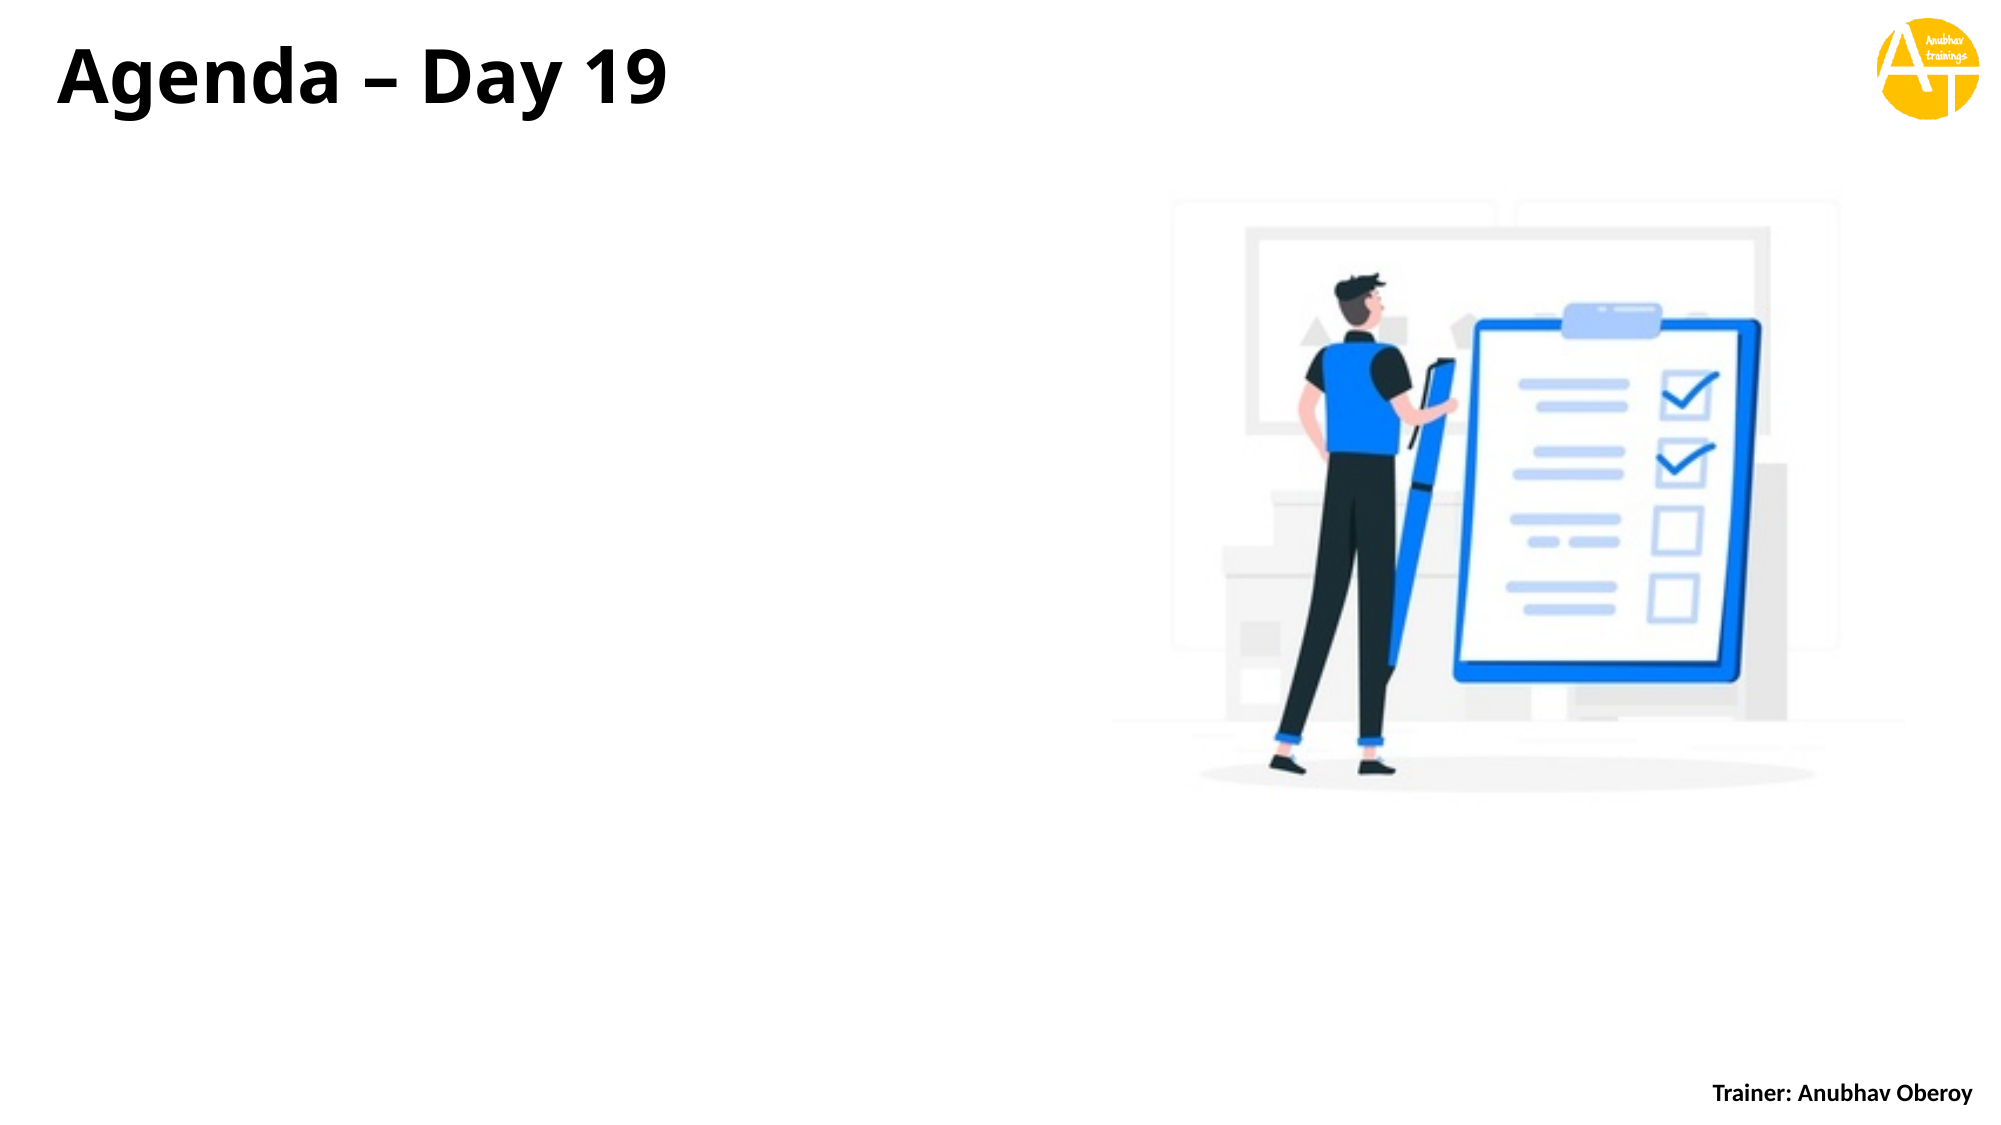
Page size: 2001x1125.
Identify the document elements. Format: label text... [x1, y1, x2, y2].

text_box Agenda – Day 19 [42, 30, 1866, 148]
picture [1112, 11, 1985, 908]
footer Trainer: Anubhav Oberoy [1660, 1074, 2000, 1108]
